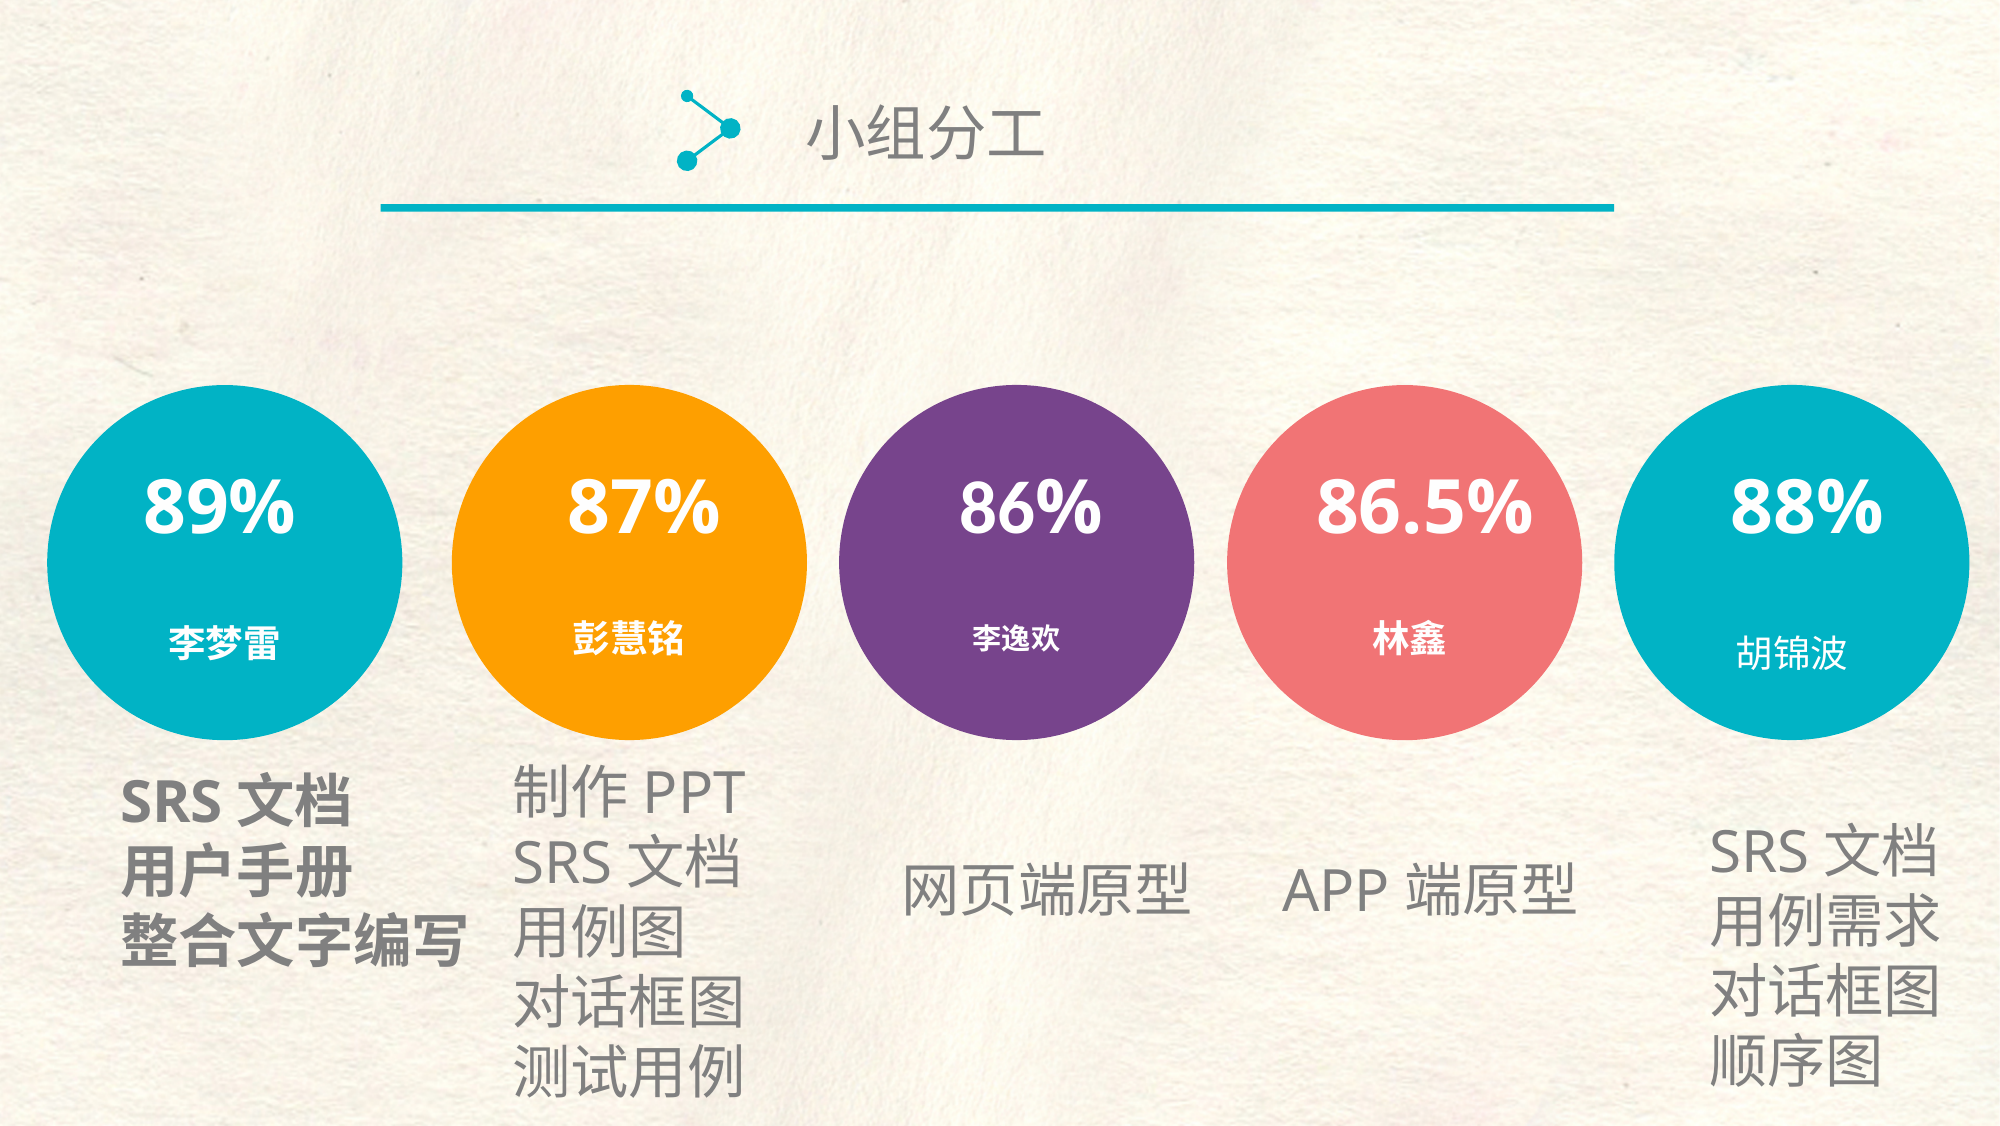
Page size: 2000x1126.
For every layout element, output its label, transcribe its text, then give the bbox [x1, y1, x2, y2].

text_box 胡锦波 [1612, 382, 1972, 743]
text_box [449, 382, 810, 718]
picture [0, 0, 2000, 1126]
text_box [1225, 382, 1585, 743]
text_box 89% [98, 451, 312, 557]
text_box 彭慧铭 [558, 607, 701, 668]
text_box [837, 382, 1197, 743]
text_box SRS文档 用例需求 对话框图 顺序图 [1694, 806, 1958, 1102]
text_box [380, 86, 1615, 212]
text_box SRS文档 用户手册 整合文字编写 [105, 757, 485, 1052]
text_box 88% [1685, 451, 1899, 557]
text_box APP端原型 [1267, 845, 1594, 931]
text_box 制作PPT SRS文档 用例图 对话框图 测试用例 [497, 718, 761, 1113]
text_box 86.5% [1271, 451, 1549, 557]
text_box 林鑫 [1357, 607, 1463, 668]
text_box 李逸欢 [957, 612, 1076, 663]
text_box [45, 382, 405, 743]
text_box 87% [522, 451, 736, 557]
text_box 86% [944, 451, 1118, 557]
text_box 网页端原型 [886, 845, 1208, 931]
text_box 李梦雷 [153, 612, 296, 673]
